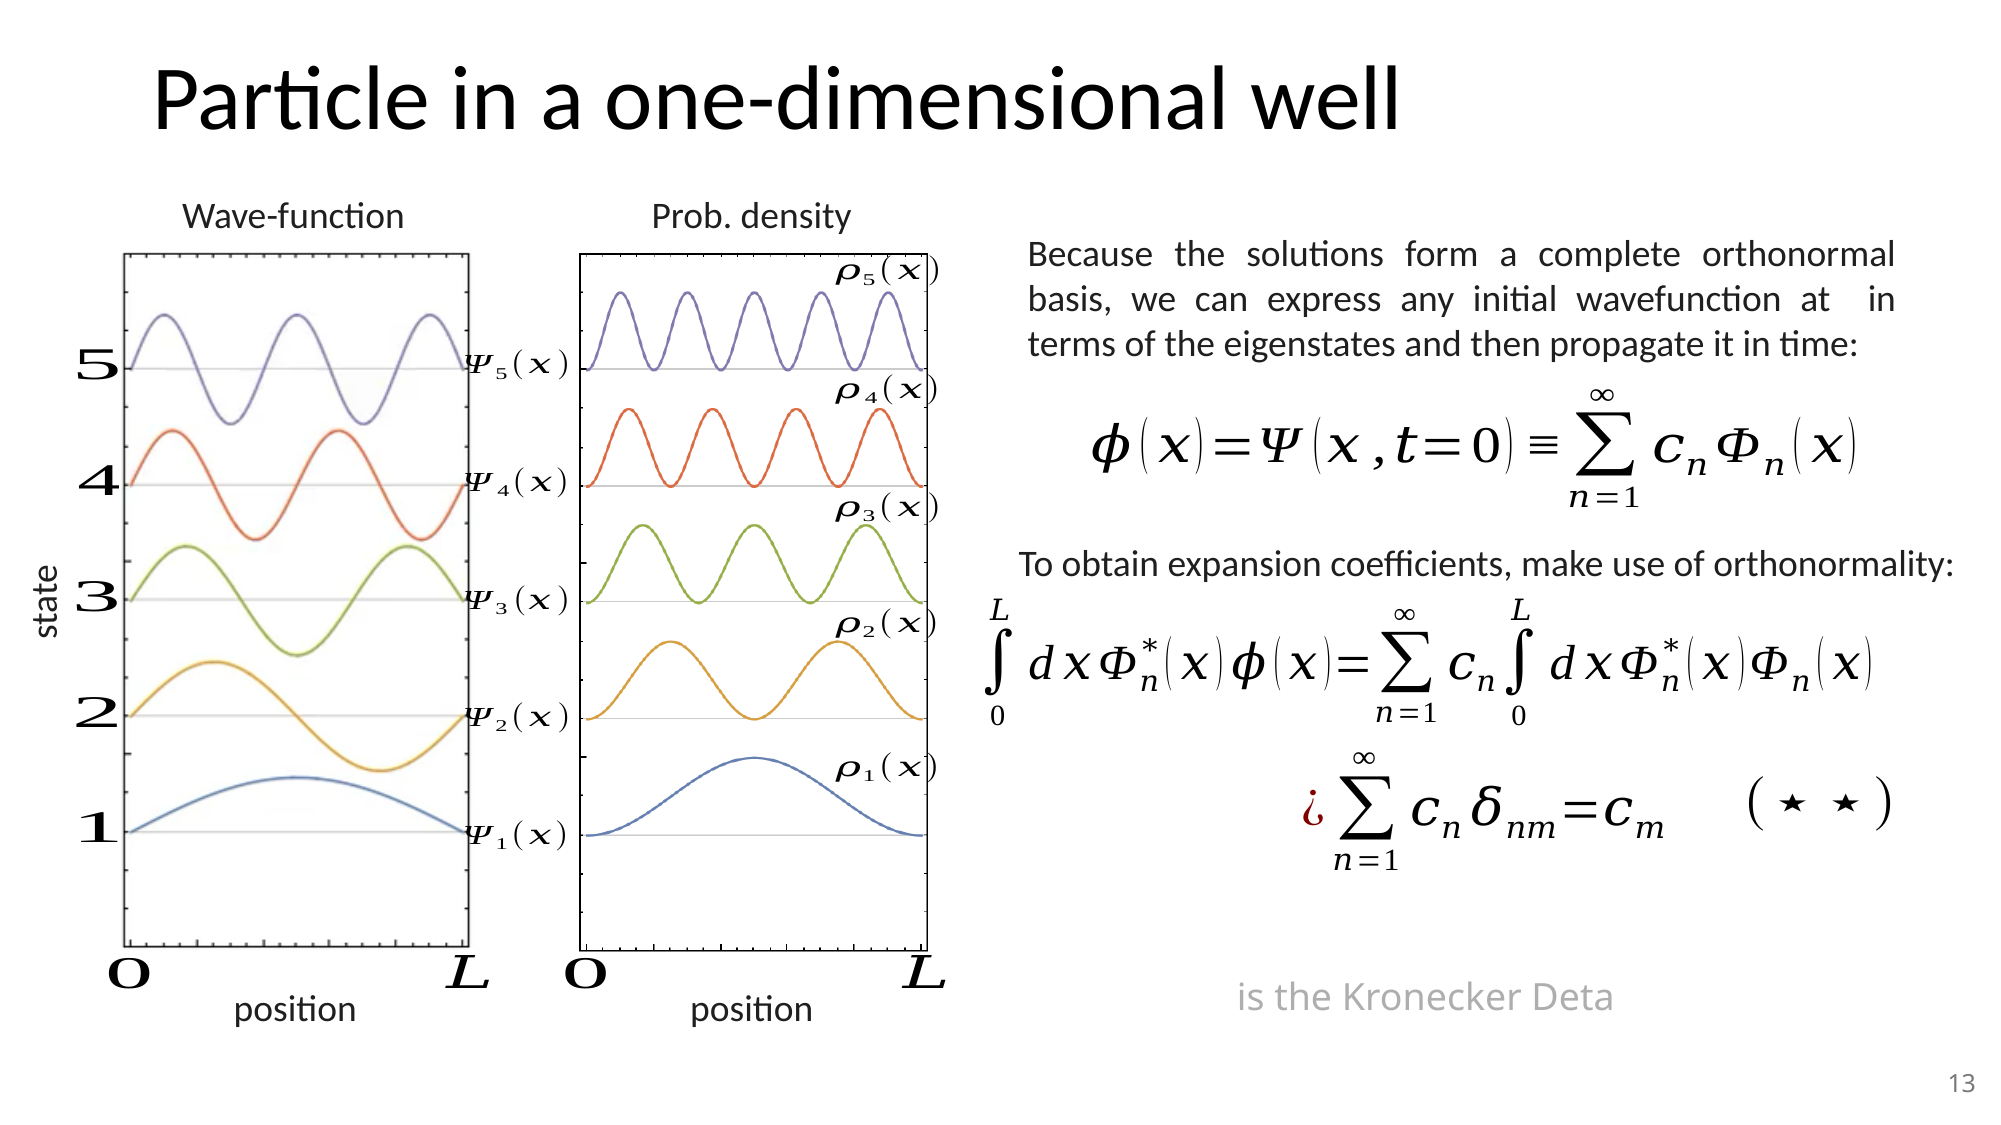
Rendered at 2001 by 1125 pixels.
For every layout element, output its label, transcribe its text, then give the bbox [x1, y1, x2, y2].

text_box To obtain expansion coefficients, make use of orthonormality: [1003, 531, 1979, 592]
slide_number 13 [1541, 1054, 1991, 1115]
title Particle in a one-dimensional well [137, 39, 1744, 162]
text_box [117, 245, 486, 952]
picture [577, 243, 956, 957]
